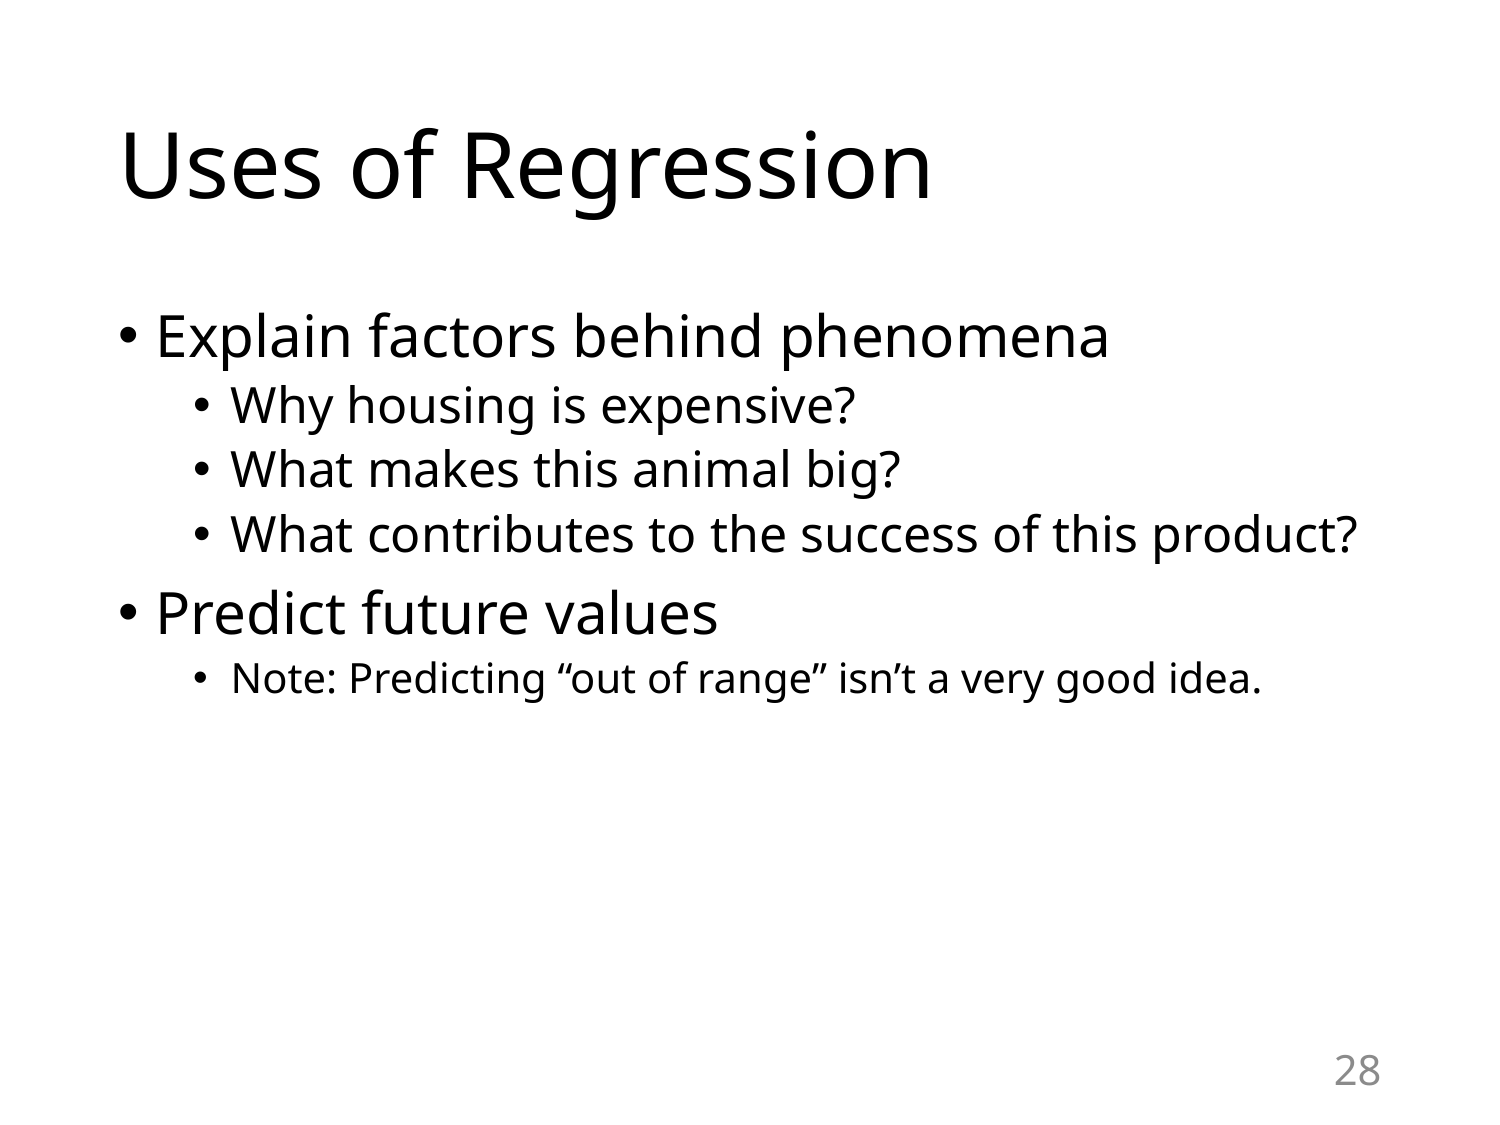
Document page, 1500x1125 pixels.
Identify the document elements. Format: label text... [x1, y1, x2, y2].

list Explain factors behind phenomena Why housing is expensive? What makes this animal big? What contributes to the success of this product? Predict future values Note: Predicting “out of range” isn’t a very good idea. [103, 299, 1397, 1014]
slide_number 28 [1296, 1042, 1397, 1103]
title Uses of Regression [103, 59, 1397, 278]
